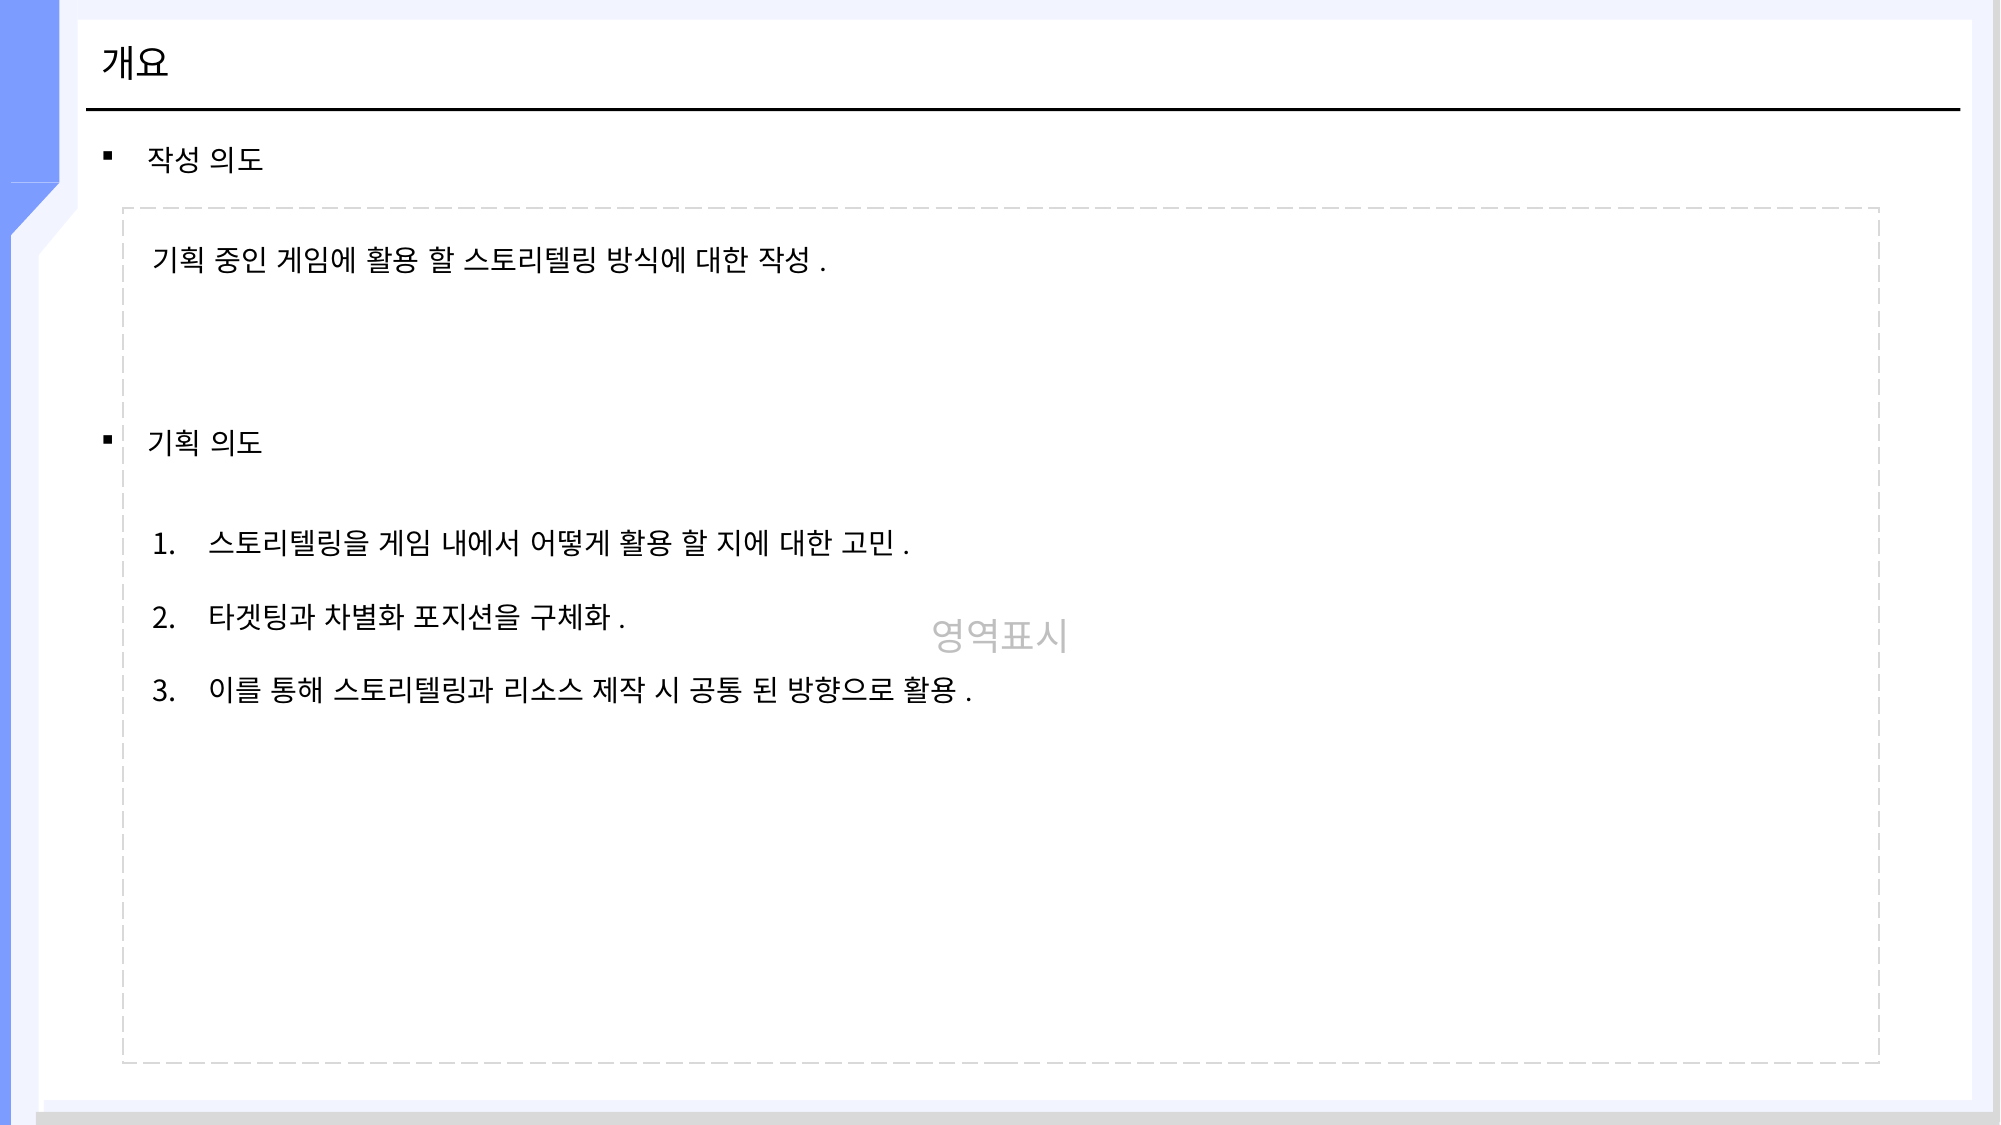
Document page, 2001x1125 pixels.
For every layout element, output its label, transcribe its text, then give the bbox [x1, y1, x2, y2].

text_box 스토리텔링을 게임 내에서 어떻게 활용 할 지에 대한 고민. 타겟팅과 차별화 포지션을 구체화. 이를 통해 스토리텔링과 리소스 제작 시 공통 된 방향으로 활용. [137, 500, 1863, 987]
list 기획 중인 게임에 활용 할 스토리텔링 방식에 대한 작성. [137, 217, 1863, 292]
list 작성 의도 [86, 114, 1863, 188]
title 개요 [86, 19, 1863, 112]
text_box 기획 의도 [86, 397, 1863, 472]
